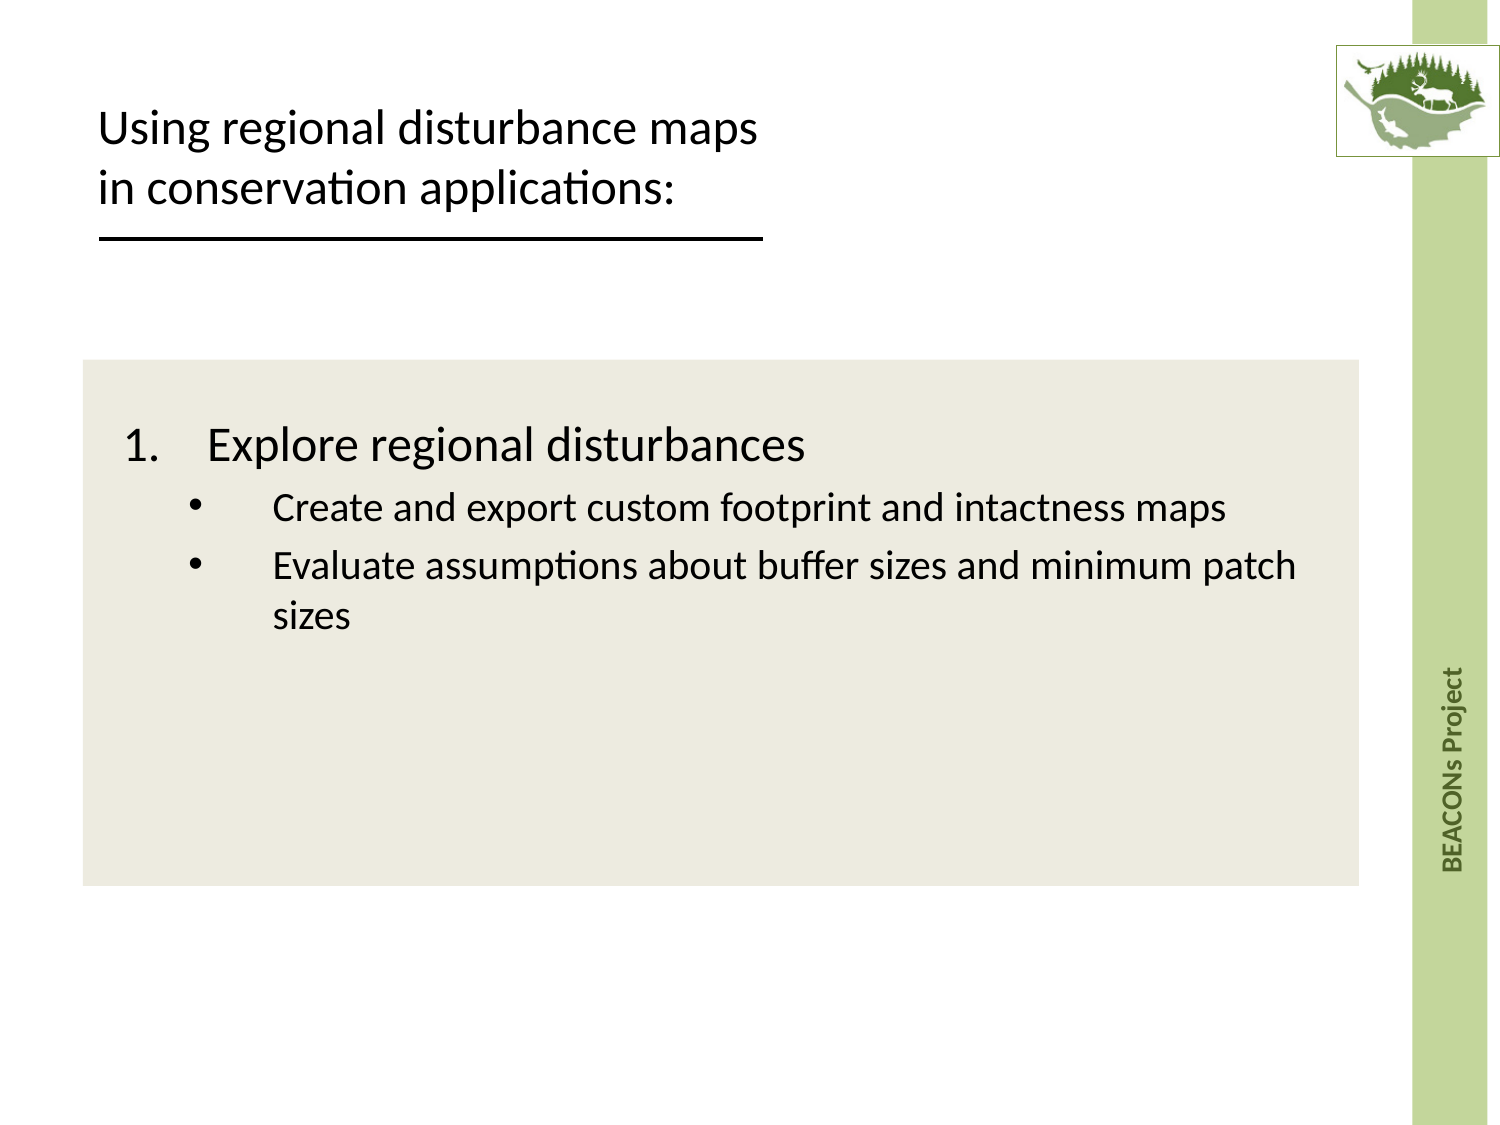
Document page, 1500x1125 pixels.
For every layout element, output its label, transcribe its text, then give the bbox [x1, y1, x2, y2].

text_box [81, 357, 1361, 403]
text_box Using regional disturbance maps in conservation applications: [82, 87, 811, 223]
picture [1337, 46, 1499, 156]
list Explore regional disturbances Create and export custom footprint and intactness maps Evaluate assumptions about buffer sizes and minimum patch sizes [32, 403, 1383, 886]
